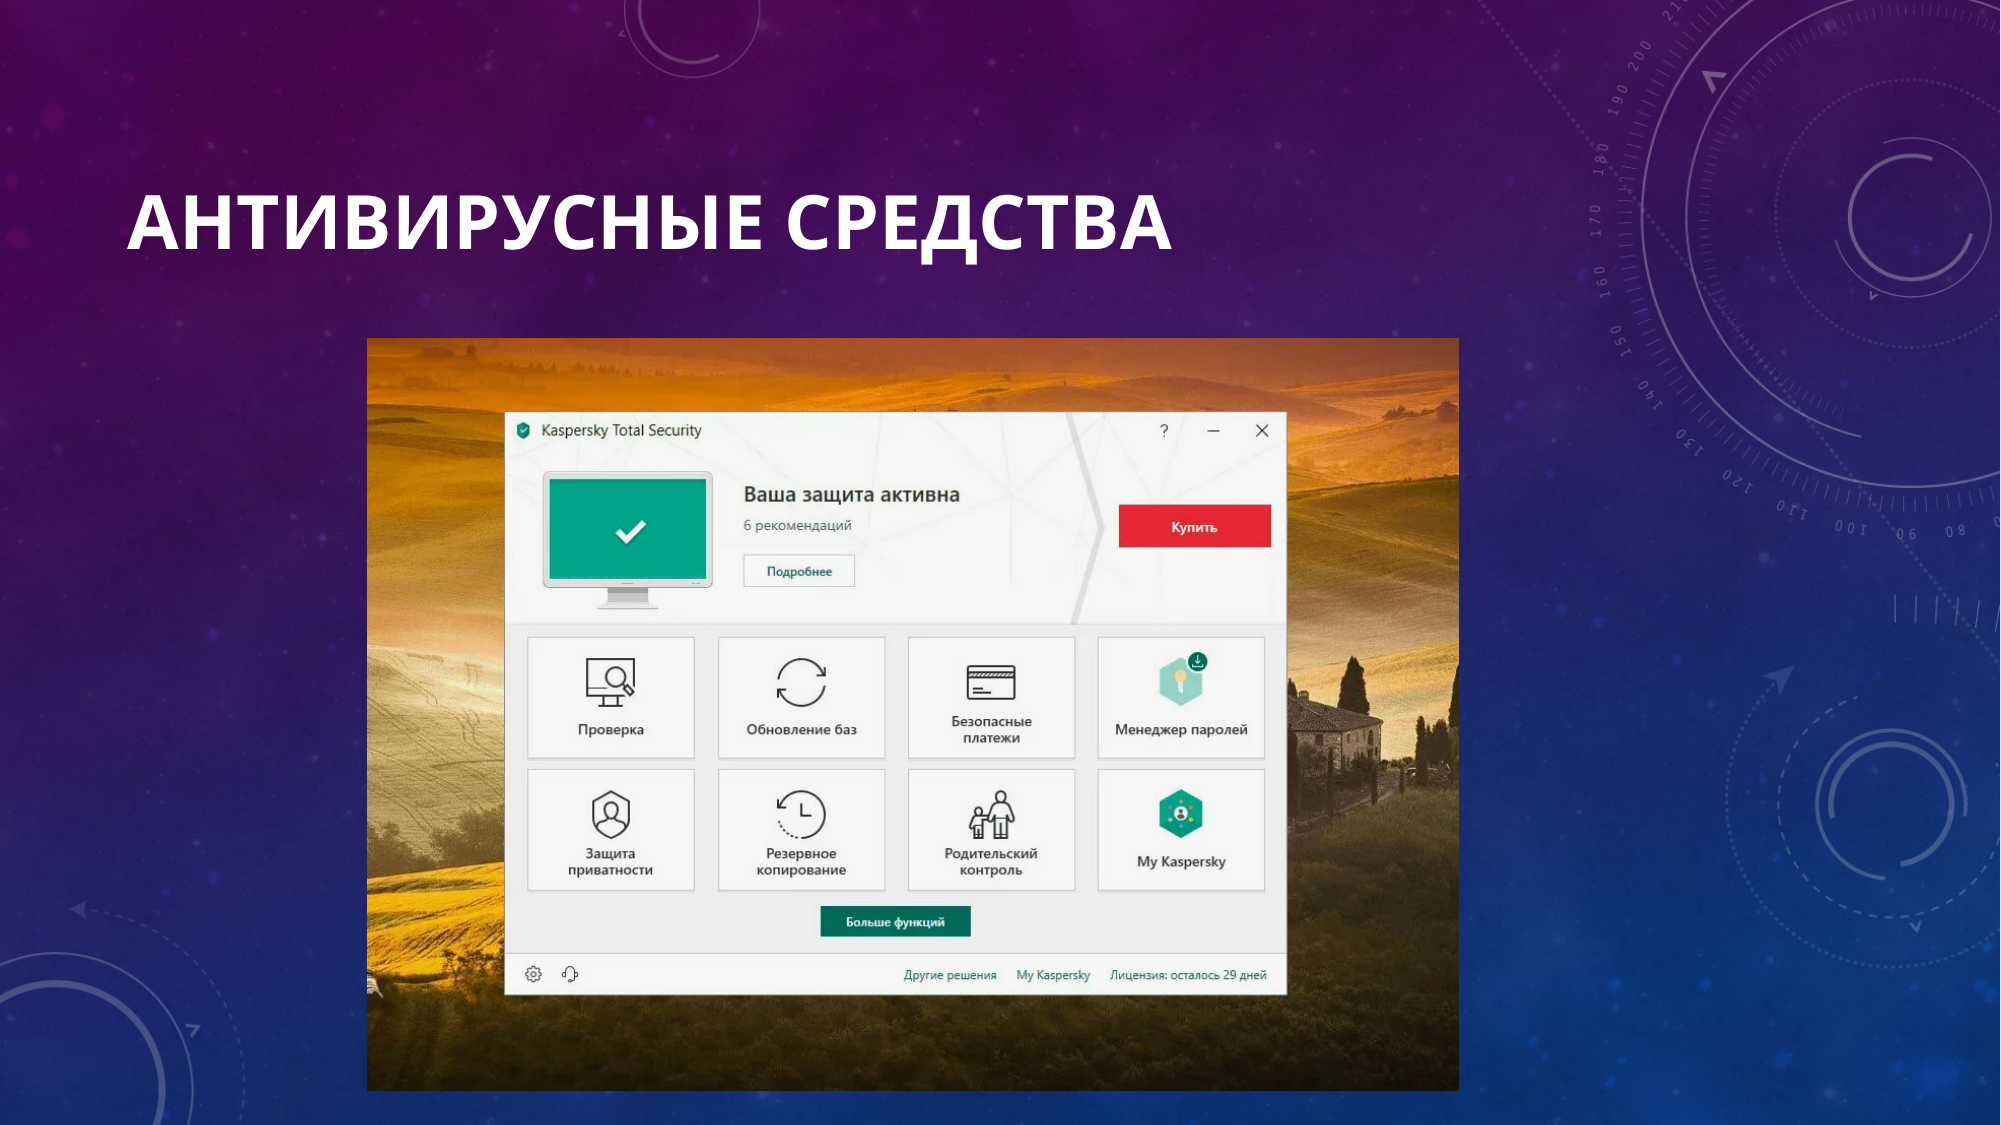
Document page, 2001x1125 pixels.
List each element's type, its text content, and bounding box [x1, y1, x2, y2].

title Антивирусные средства [112, 99, 1775, 339]
picture [0, 0, 2001, 1125]
